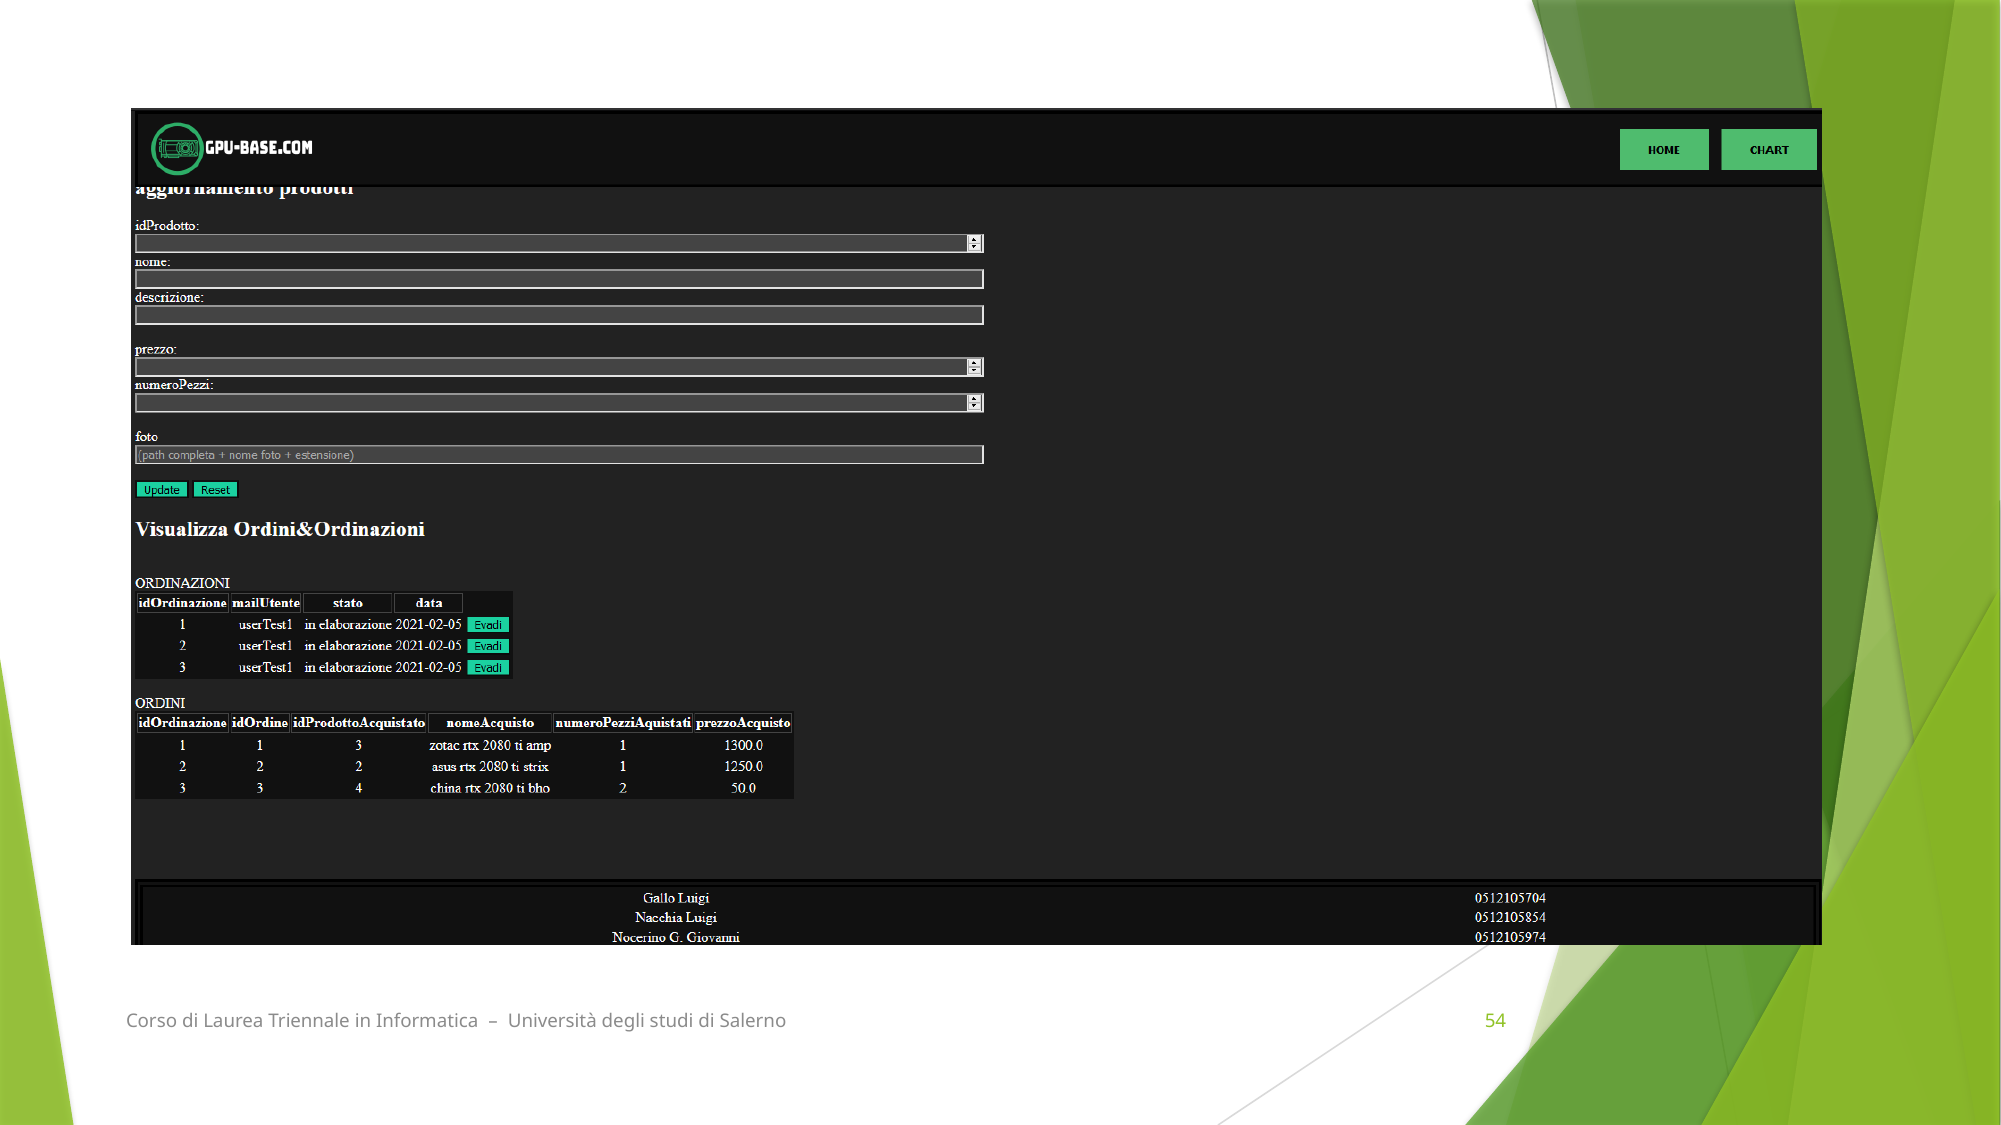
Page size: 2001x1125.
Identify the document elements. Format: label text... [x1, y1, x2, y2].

slide_number 54 [1409, 991, 1522, 1051]
footer Corso di Laurea Triennale in Informatica – Università degli studi di Salerno [111, 991, 1145, 1051]
picture [130, 108, 1822, 946]
